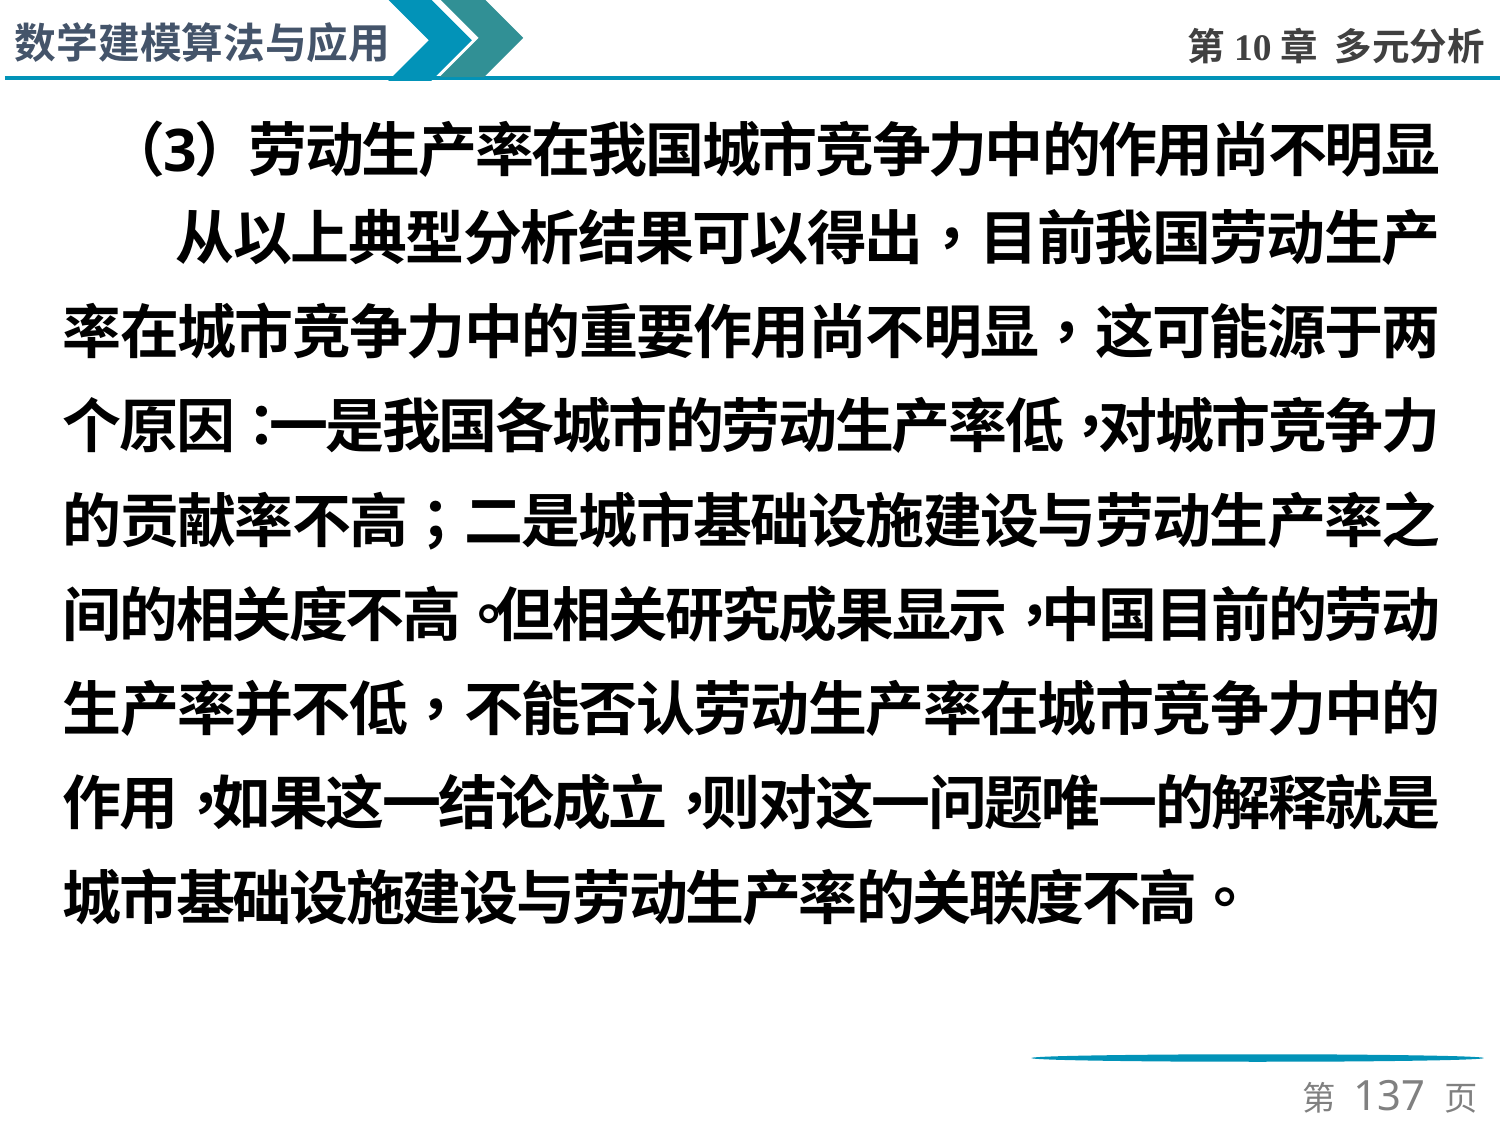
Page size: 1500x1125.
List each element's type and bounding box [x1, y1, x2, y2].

text_box [62, 112, 1438, 1125]
